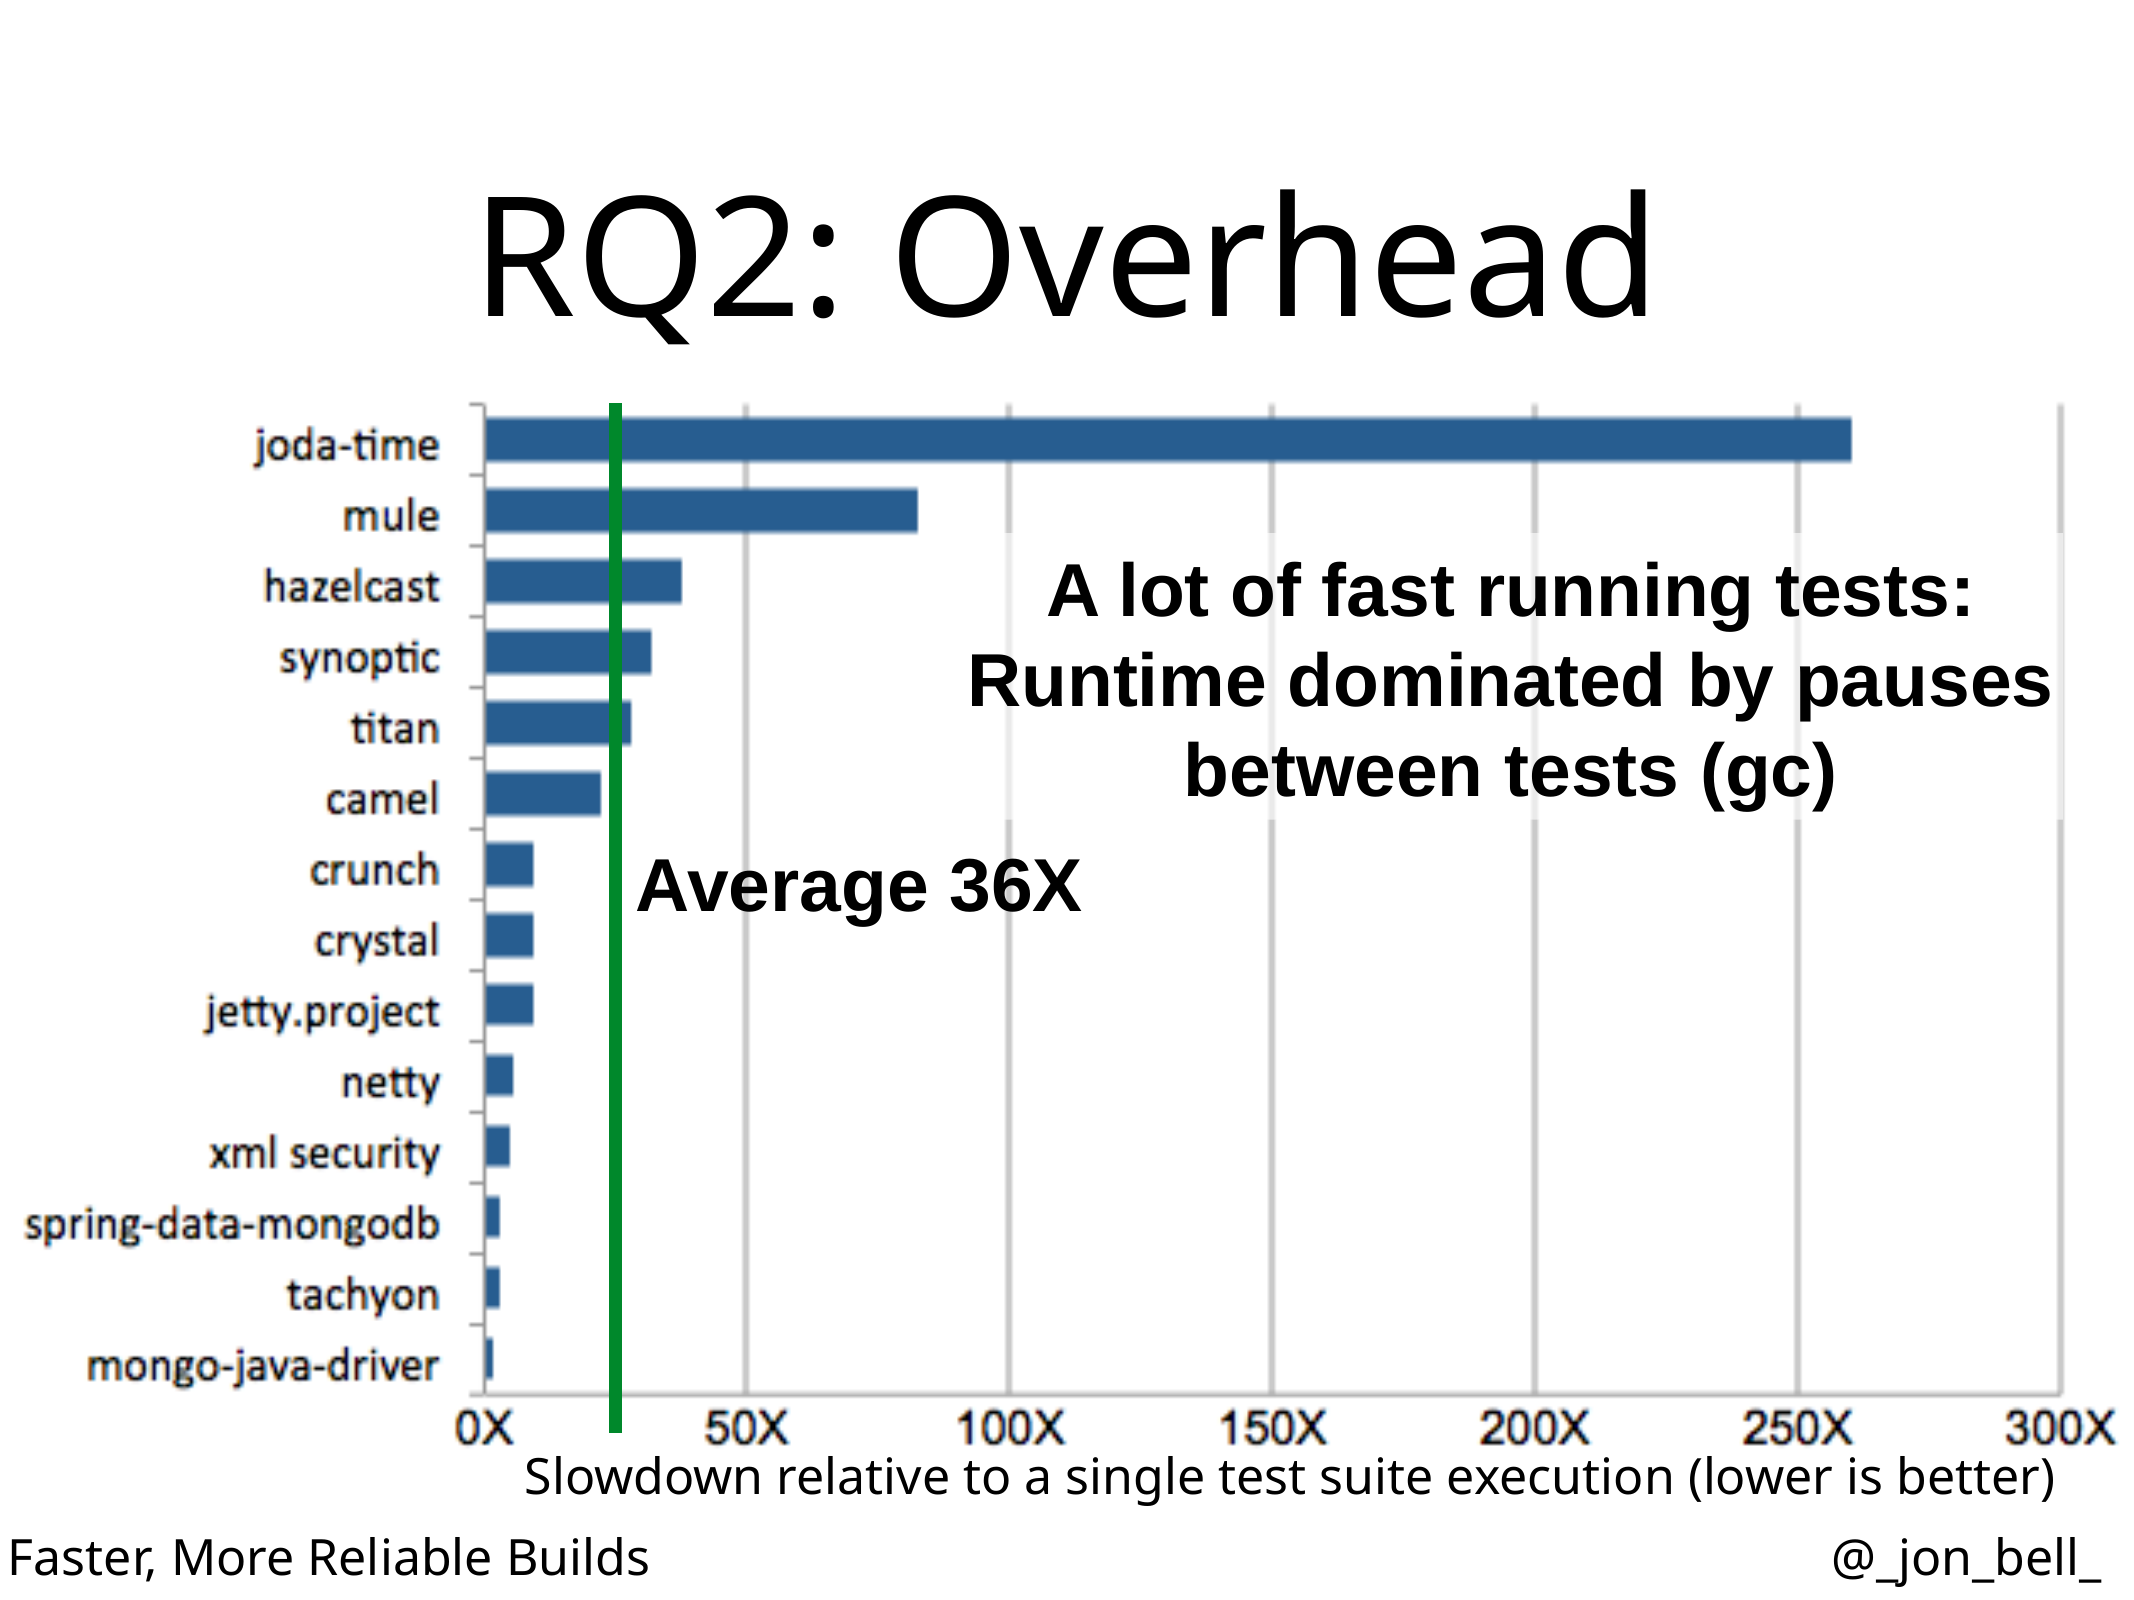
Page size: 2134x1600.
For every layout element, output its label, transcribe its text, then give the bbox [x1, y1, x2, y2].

title RQ2: Overhead [155, 72, 1978, 352]
picture [1, 359, 2134, 1476]
text_box Slowdown relative to a single test suite execution (lower is better) [488, 1483, 2093, 1513]
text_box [615, 402, 1093, 1433]
